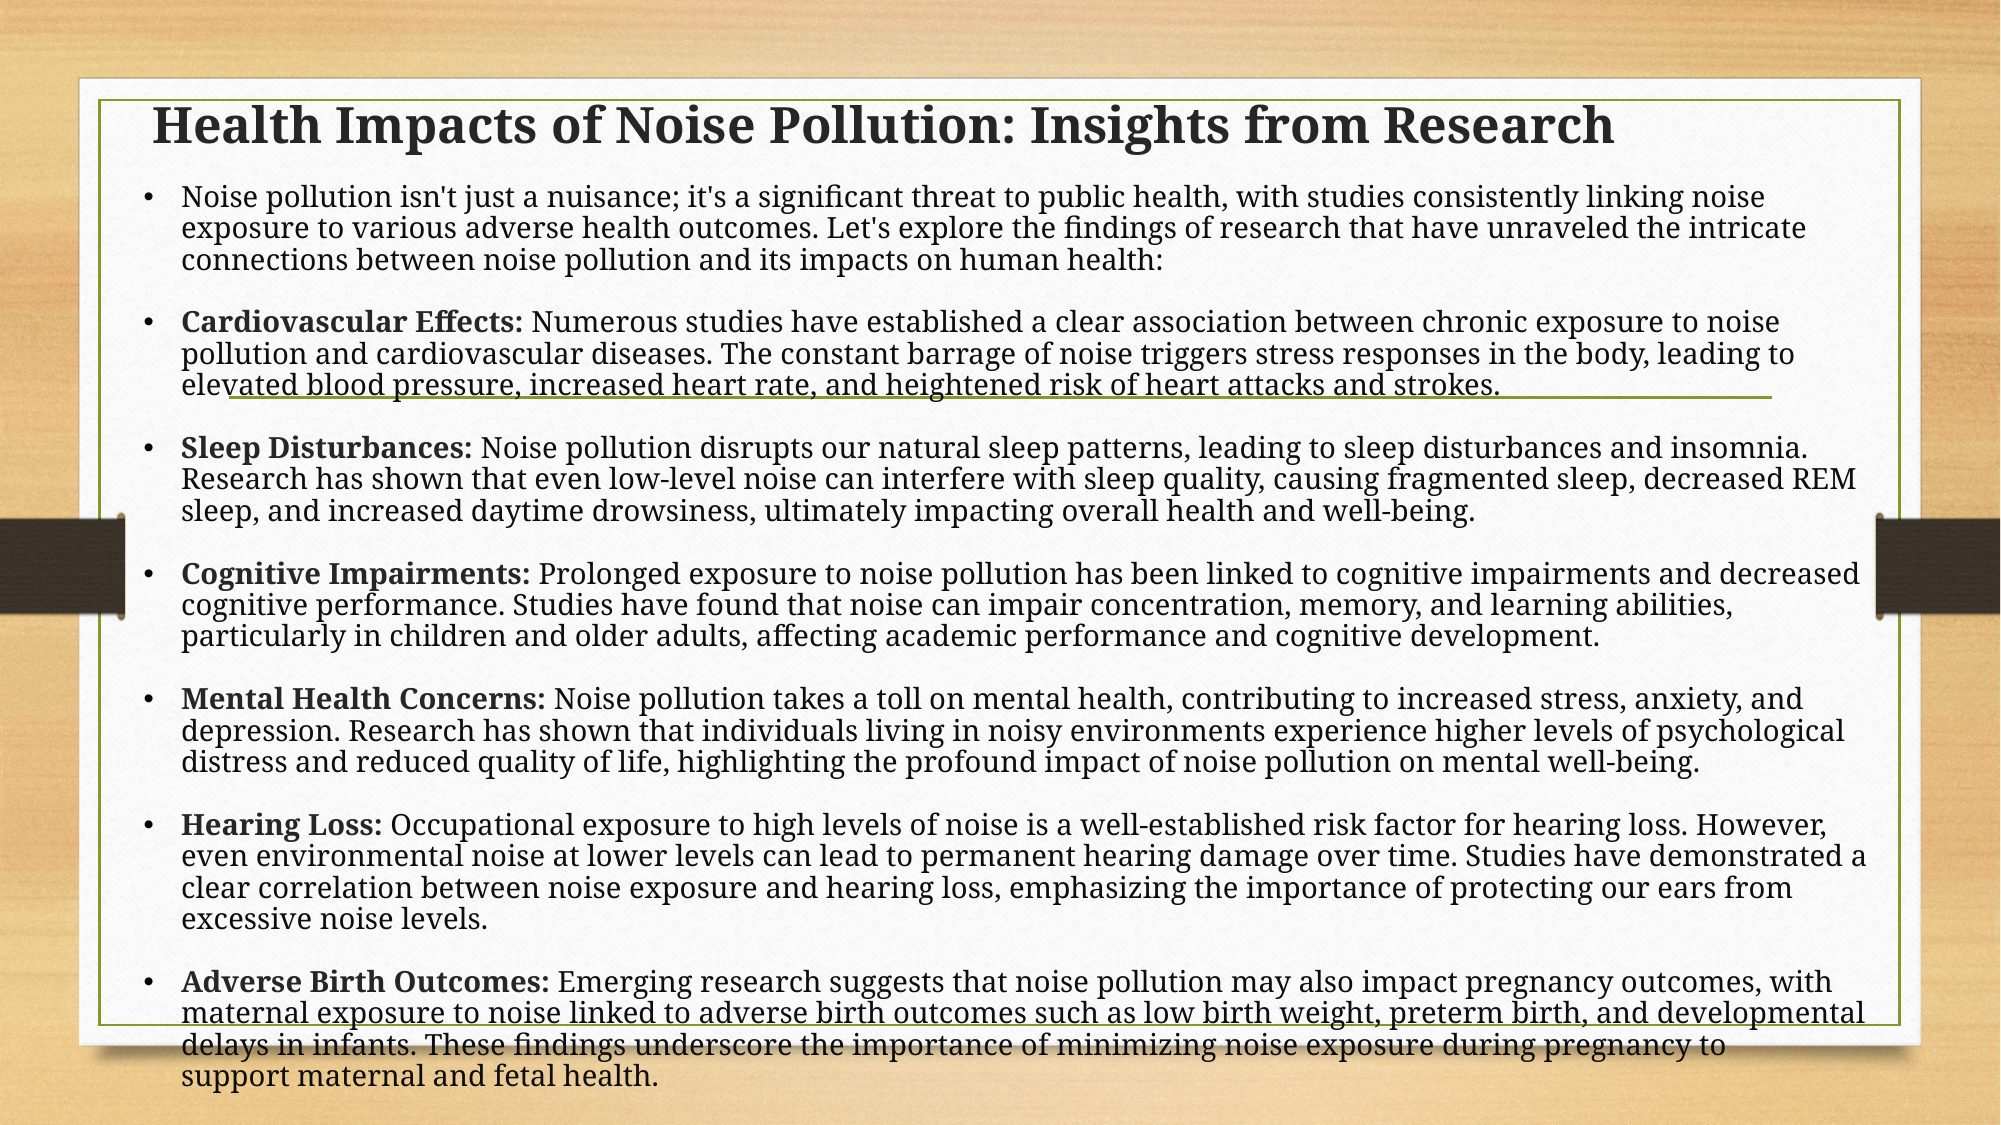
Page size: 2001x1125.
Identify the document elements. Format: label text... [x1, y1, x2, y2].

picture [0, 0, 2001, 1125]
title Health Impacts of Noise Pollution: Insights from Research [137, 18, 1863, 174]
list Noise pollution isn't just a nuisance; it's a significant threat to public health, with studies consistently linking noise exposure to various adverse health outcomes. Let's explore the findings of research that have unraveled the intricate connections between noise pollution and its impacts on human health: Cardiovascular Effects: Numerous studies have established a clear association between chronic exposure to noise pollution and cardiovascular diseases. The constant barrage of noise triggers stress responses in the body, leading to elevated blood pressure, increased heart rate, and heightened risk of heart attacks and strokes. Sleep Disturbances: Noise pollution disrupts our natural sleep patterns, leading to sleep disturbances and insomnia. Research has shown that even low-level noise can interfere with sleep quality, causing fragmented sleep, decreased REM sleep, and increased daytime drowsiness, ultimately impacting overall health and well-being. Cognitive Impairments: Prolonged exposure to noise pollution has been linked to cognitive impairments and decreased cognitive performance. Studies have found that noise can impair concentration, memory, and learning abilities, particularly in children and older adults, affecting academic performance and cognitive development. Mental Health Concerns: Noise pollution takes a toll on mental health, contributing to increased stress, anxiety, and depression. Research has shown that individuals living in noisy environments experience higher levels of psychological distress and reduced quality of life, highlighting the profound impact of noise pollution on mental well-being. Hearing Loss: Occupational exposure to high levels of noise is a well-established risk factor for hearing loss. However, even environmental noise at lower levels can lead to permanent hearing damage over time. Studies have demonstrated a clear correlation between noise exposure and hearing loss, emphasizing the importance of protecting our ears from excessive noise levels. Adverse Birth Outcomes: Emerging research suggests that noise pollution may also impact pregnancy outcomes, with maternal exposure to noise linked to adverse birth outcomes such as low birth weight, preterm birth, and developmental delays in infants. These findings underscore the importance of minimizing noise exposure during pregnancy to support maternal and fetal health. [128, 174, 1892, 1036]
